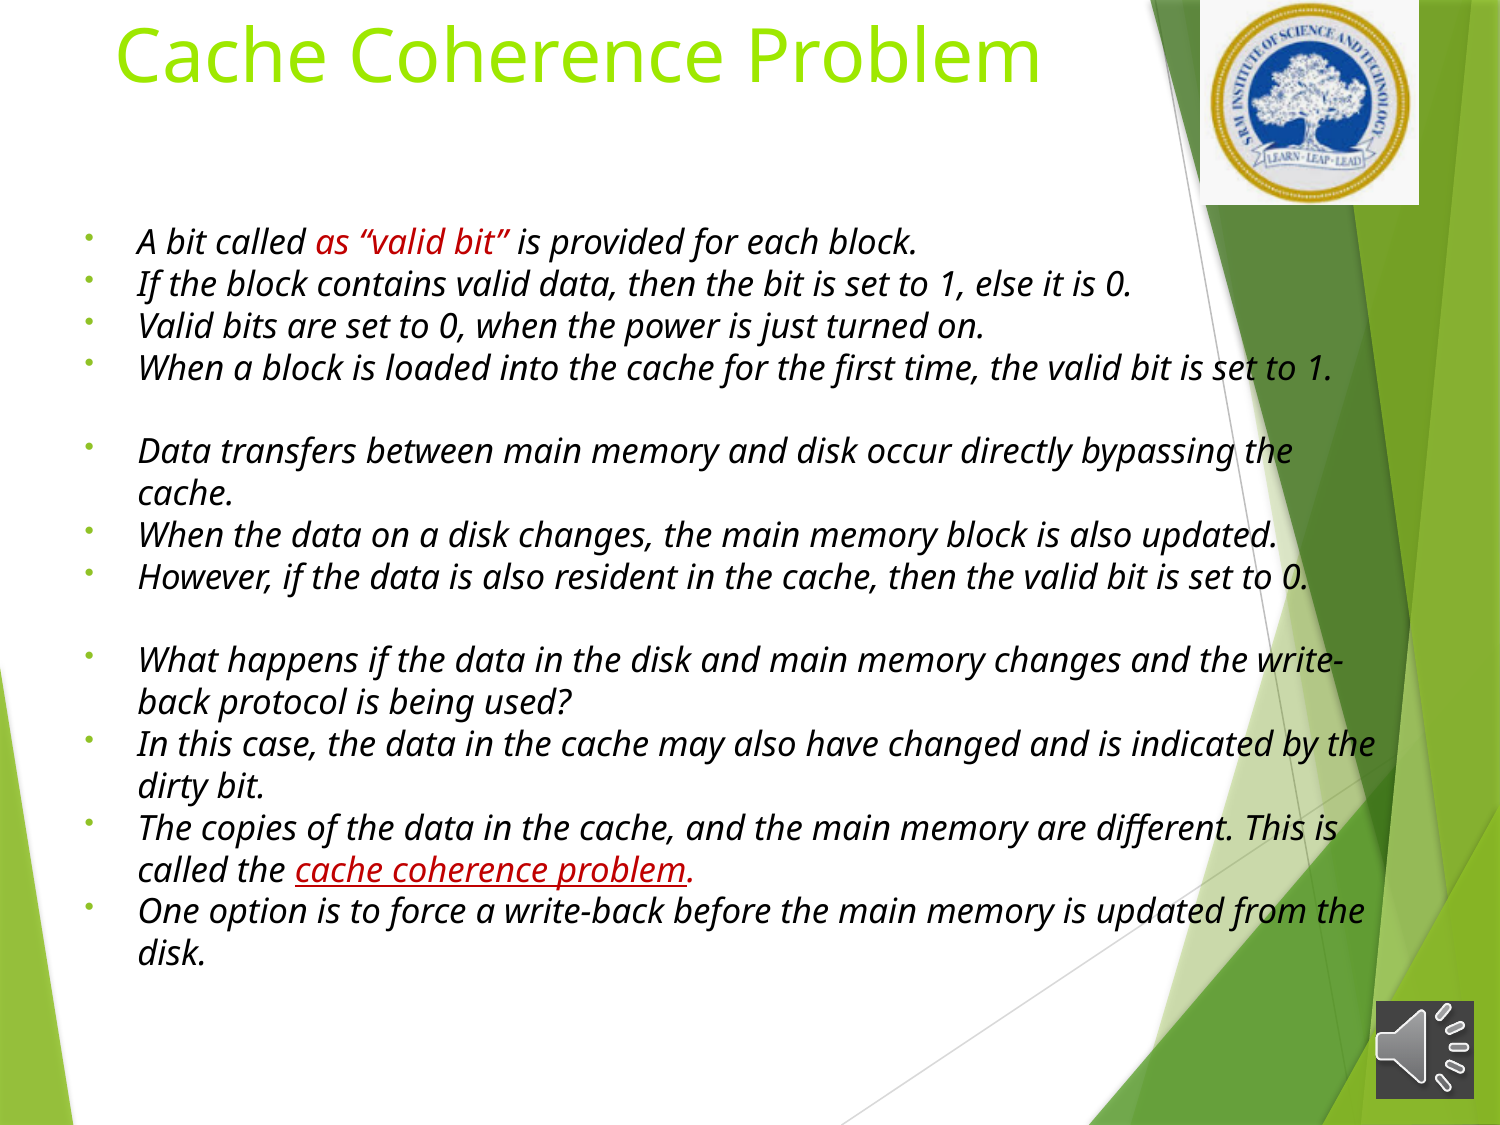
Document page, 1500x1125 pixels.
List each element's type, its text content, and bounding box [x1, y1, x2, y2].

list A bit called as “valid bit” is provided for each block. If the block contains valid data, then the bit is set to 1, else it is 0. Valid bits are set to 0, when the power is just turned on. When a block is loaded into the cache for the first time, the valid bit is set to 1. Data transfers between main memory and disk occur directly bypassing the cache. When the data on a disk changes, the main memory block is also updated. However, if the data is also resident in the cache, then the valid bit is set to 0. What happens if the data in the disk and main memory changes and the write-back protocol is being used? In this case, the data in the cache may also have changed and is indicated by the dirty bit. The copies of the data in the cache, and the main memory are different. This is called the cache coherence problem. One option is to force a write-back before the main memory is updated from the disk. [50, 212, 1403, 990]
picture [1374, 999, 1476, 1101]
picture [1199, 0, 1420, 206]
title Cache Coherence Problem [99, 0, 1142, 212]
